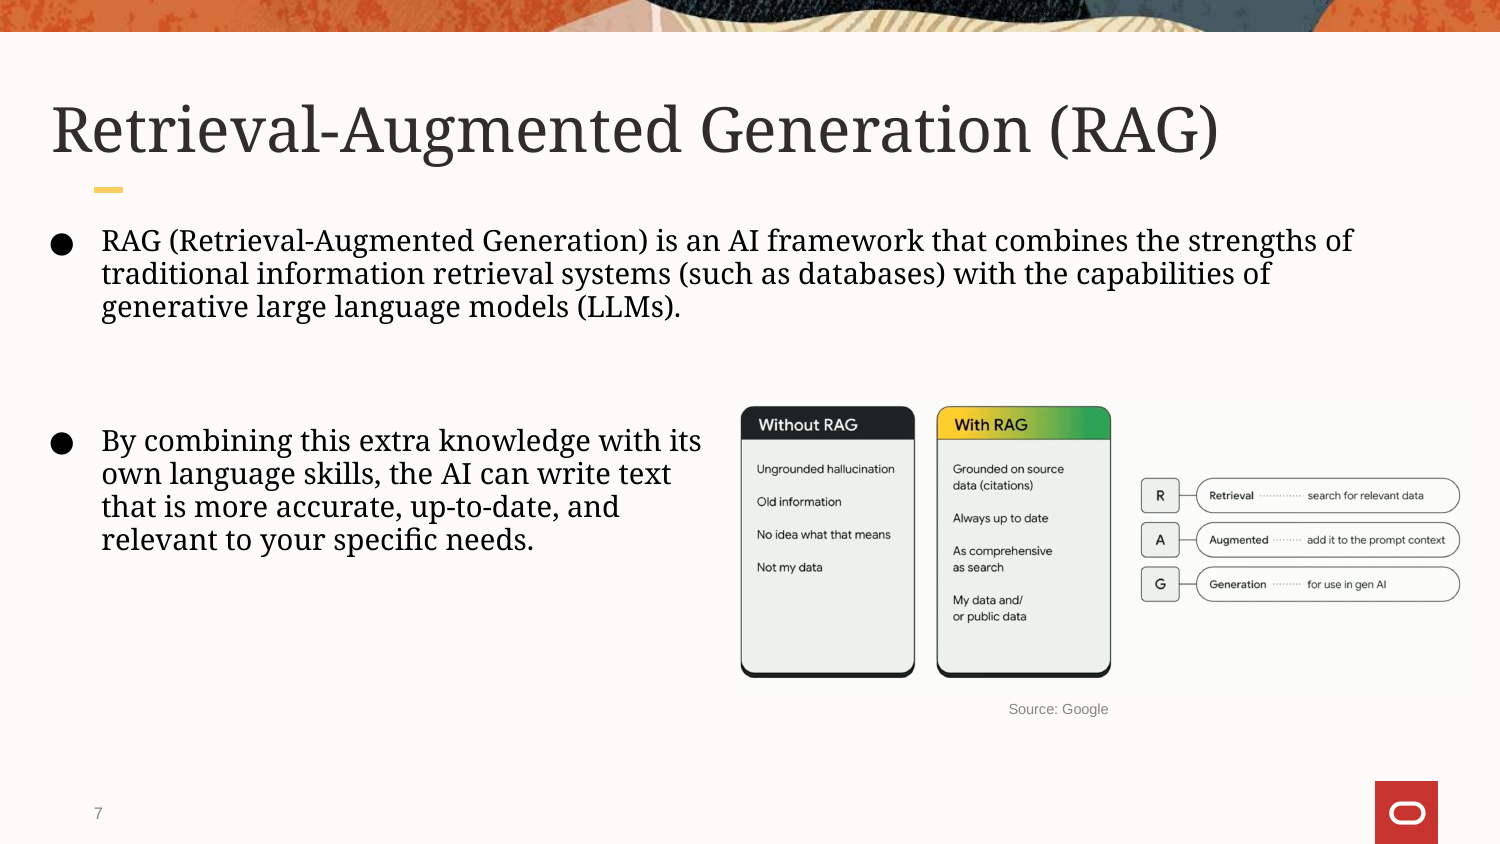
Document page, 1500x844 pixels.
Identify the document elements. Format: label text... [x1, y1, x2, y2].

picture [733, 399, 1467, 695]
picture [1375, 781, 1438, 844]
list RAG (Retrieval-Augmented Generation) is an AI framework that combines the strengths of traditional information retrieval systems (such as databases) with the capabilities of generative large language models (LLMs). [26, 225, 1408, 398]
text_box Source: Google [997, 703, 1127, 740]
picture [0, 0, 1500, 32]
title Retrieval-Augmented Generation (RAG) [51, 72, 1449, 167]
list By combining this extra knowledge with its own language skills, the AI can write text that is more accurate, up-to-date, and relevant to your specific needs. [26, 379, 734, 844]
